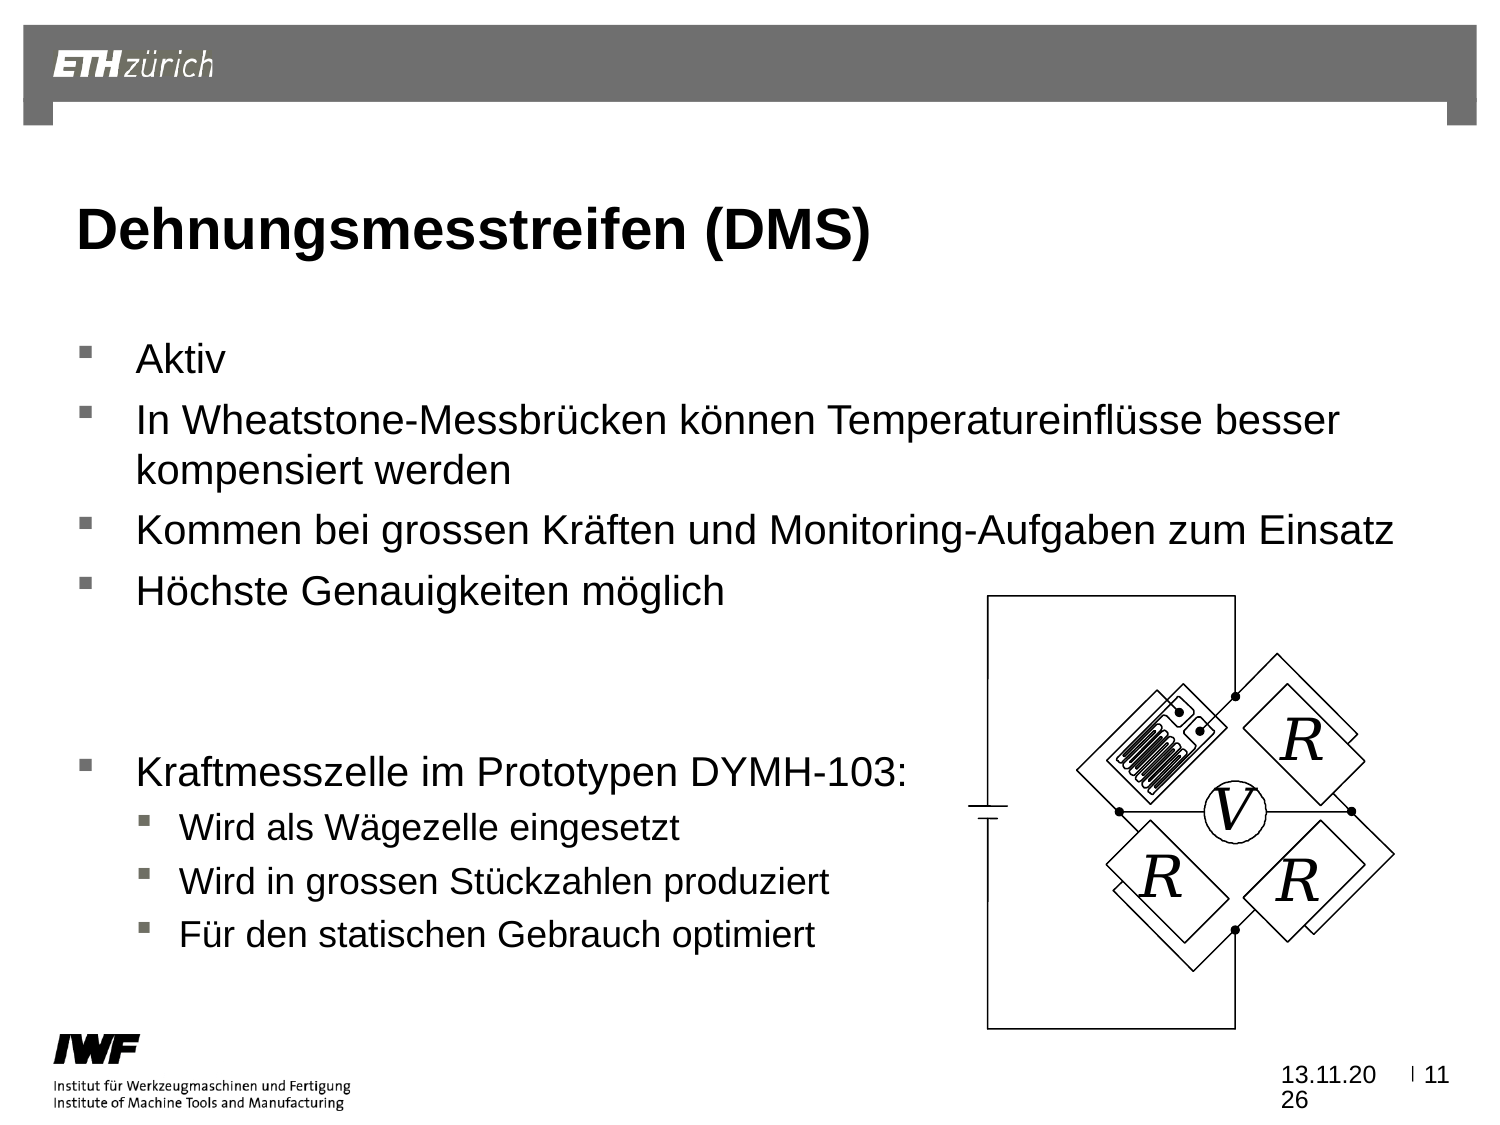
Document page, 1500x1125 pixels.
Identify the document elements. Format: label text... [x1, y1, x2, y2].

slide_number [1280, 1084, 1382, 1112]
list Aktiv In Wheatstone-Messbrücken können Temperatureinflüsse besser kompensiert werden Kommen bei grossen Kräften und Monitoring-Aufgaben zum Einsatz Höchste Genauigkeiten möglich Kraftmesszelle im Prototypen DYMH-103: Wird als Wägezelle eingesetzt Wird in grossen Stückzahlen produziert Für den statischen Gebrauch optimiert [53, 332, 1447, 1023]
title Dehnungsmesstreifen (DMS) [53, 101, 1447, 262]
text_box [935, 564, 1447, 1076]
slide_number 11 [1415, 1034, 1459, 1112]
picture [53, 1034, 352, 1111]
